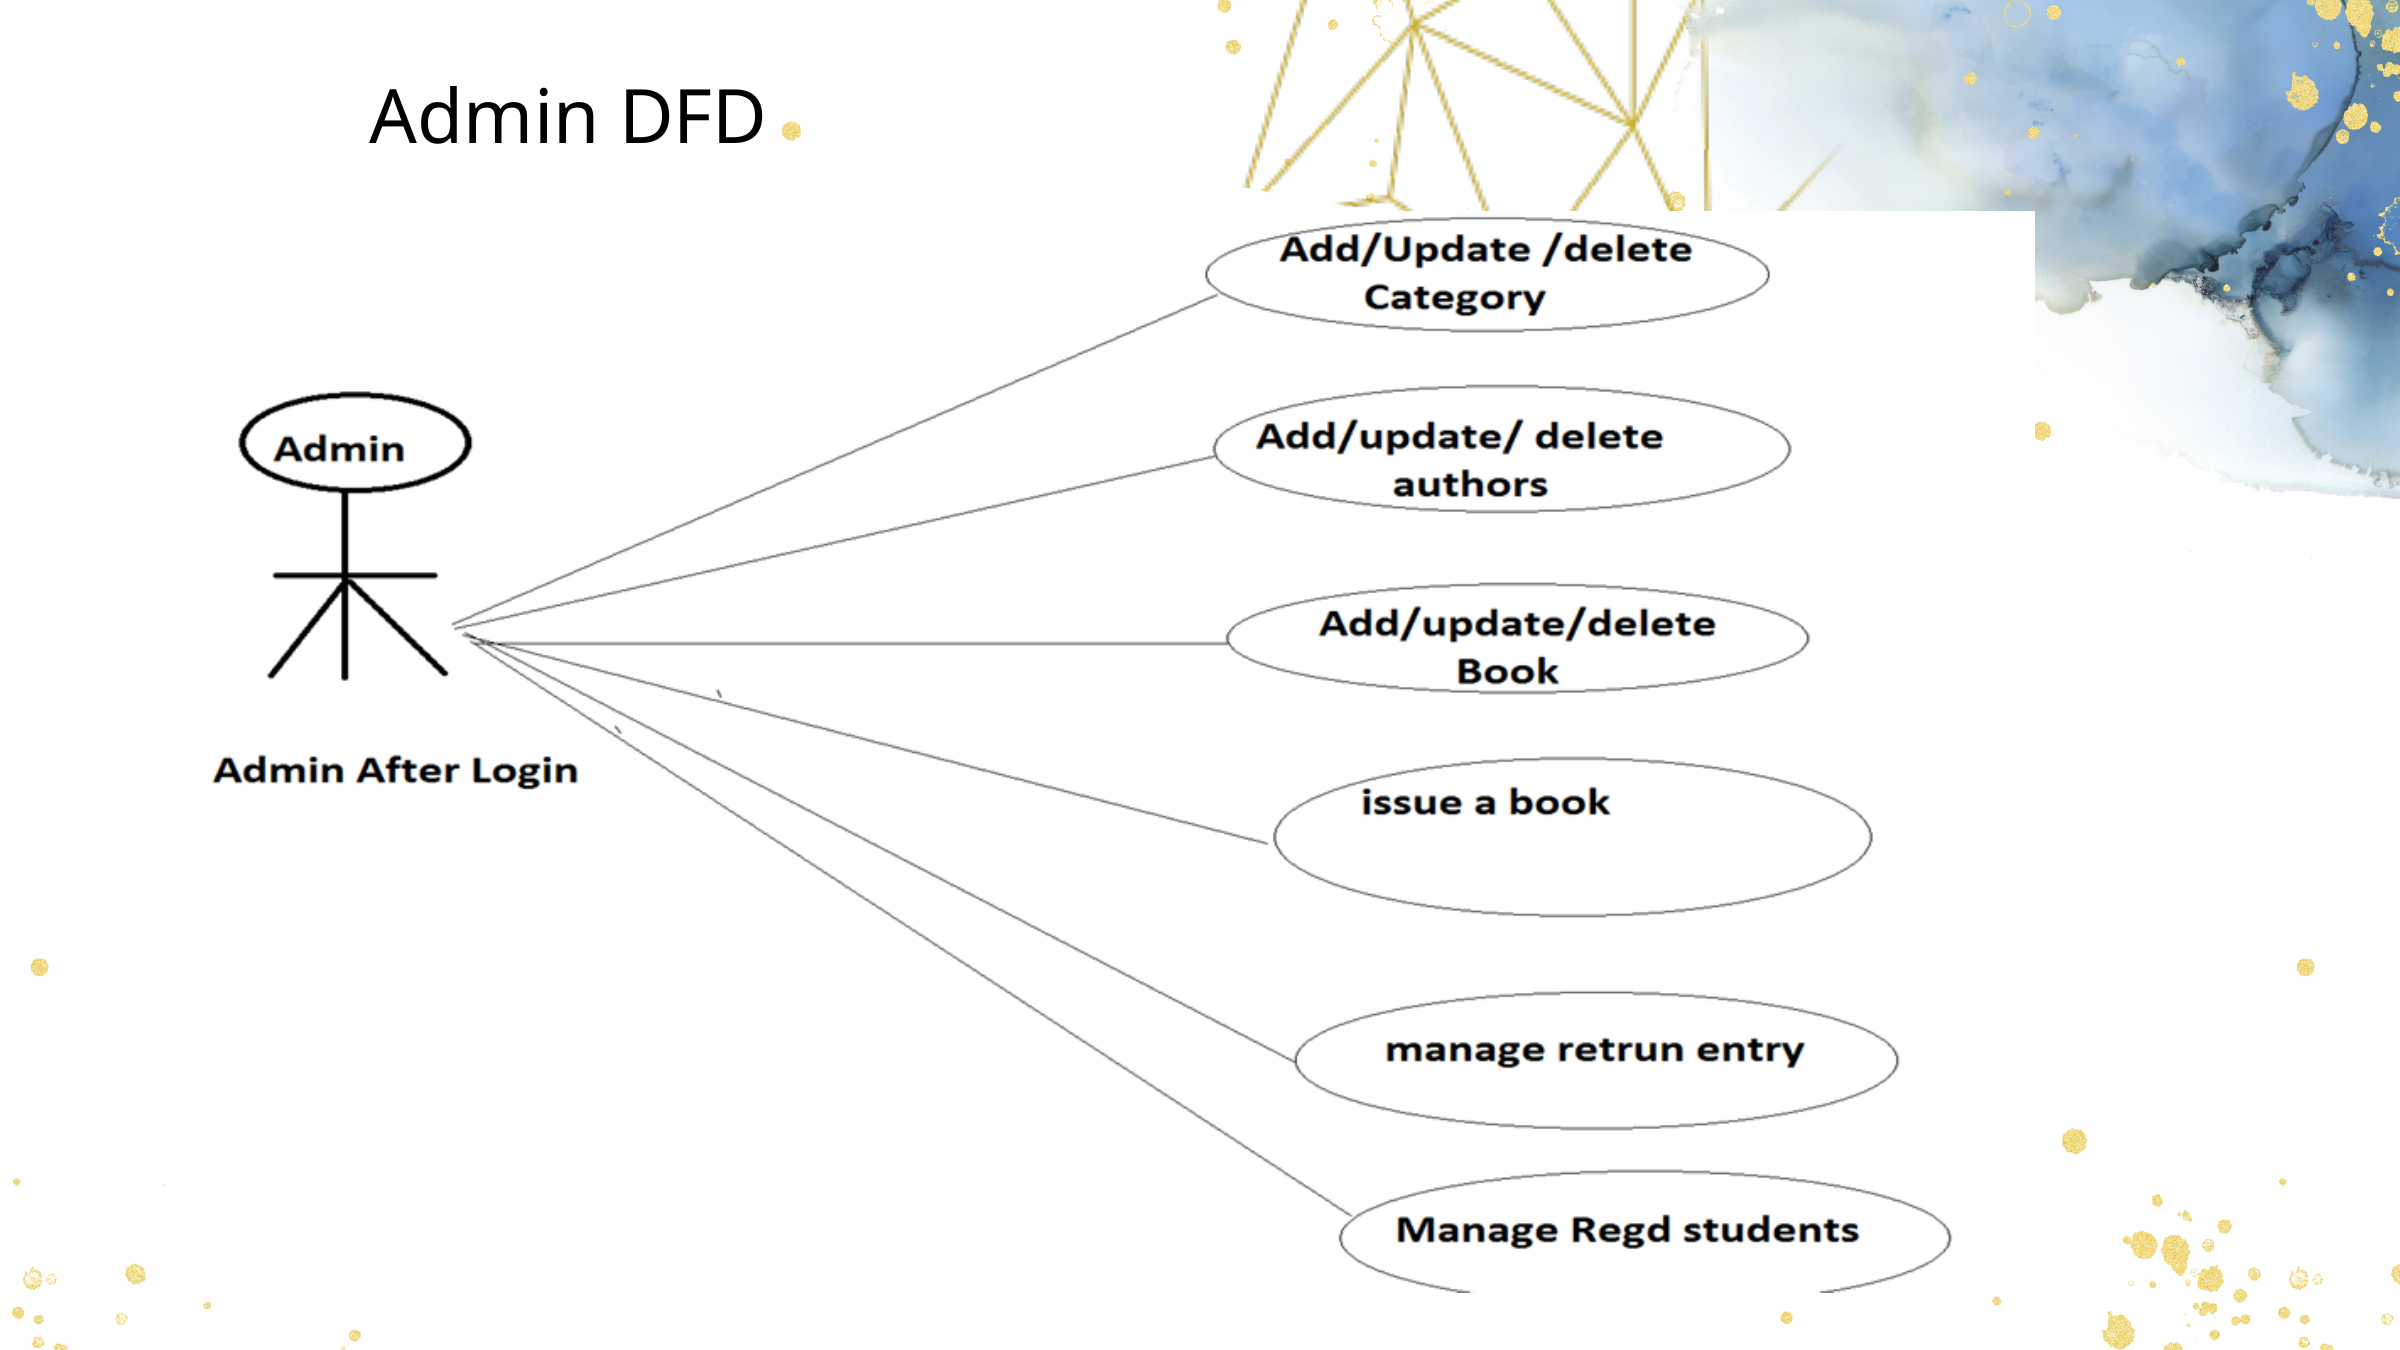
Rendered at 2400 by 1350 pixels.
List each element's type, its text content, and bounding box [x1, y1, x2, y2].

text_box Admin DFD [82, 8, 1055, 159]
text_box [183, 211, 2035, 1293]
text_box [1235, 0, 1550, 211]
text_box [1963, 0, 2400, 594]
text_box [714, 0, 1367, 211]
text_box [1550, 0, 1963, 211]
text_box [0, 752, 486, 1350]
text_box [1780, 752, 2400, 1350]
